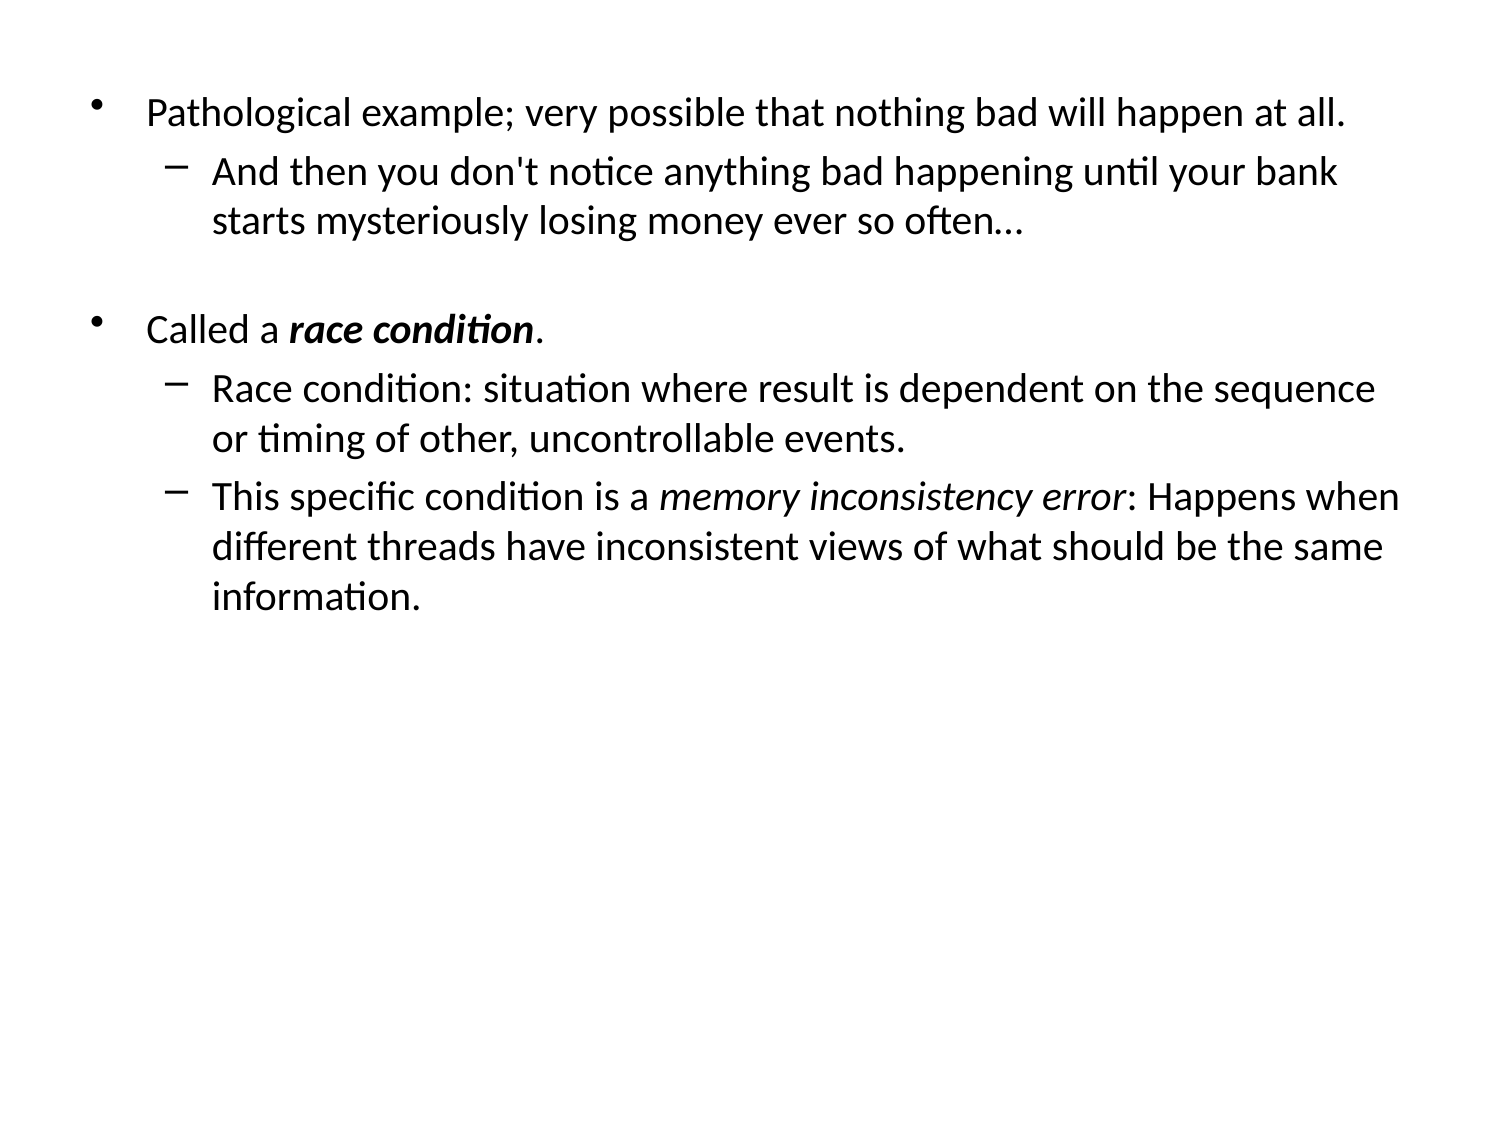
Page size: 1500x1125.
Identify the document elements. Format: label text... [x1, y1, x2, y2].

list Pathological example; very possible that nothing bad will happen at all. And then you don't notice anything bad happening until your bank starts mysteriously losing money ever so often… Called a race condition. Race condition: situation where result is dependent on the sequence or timing of other, uncontrollable events. This specific condition is a memory inconsistency error: Happens when different threads have inconsistent views of what should be the same information. [74, 77, 1426, 1006]
